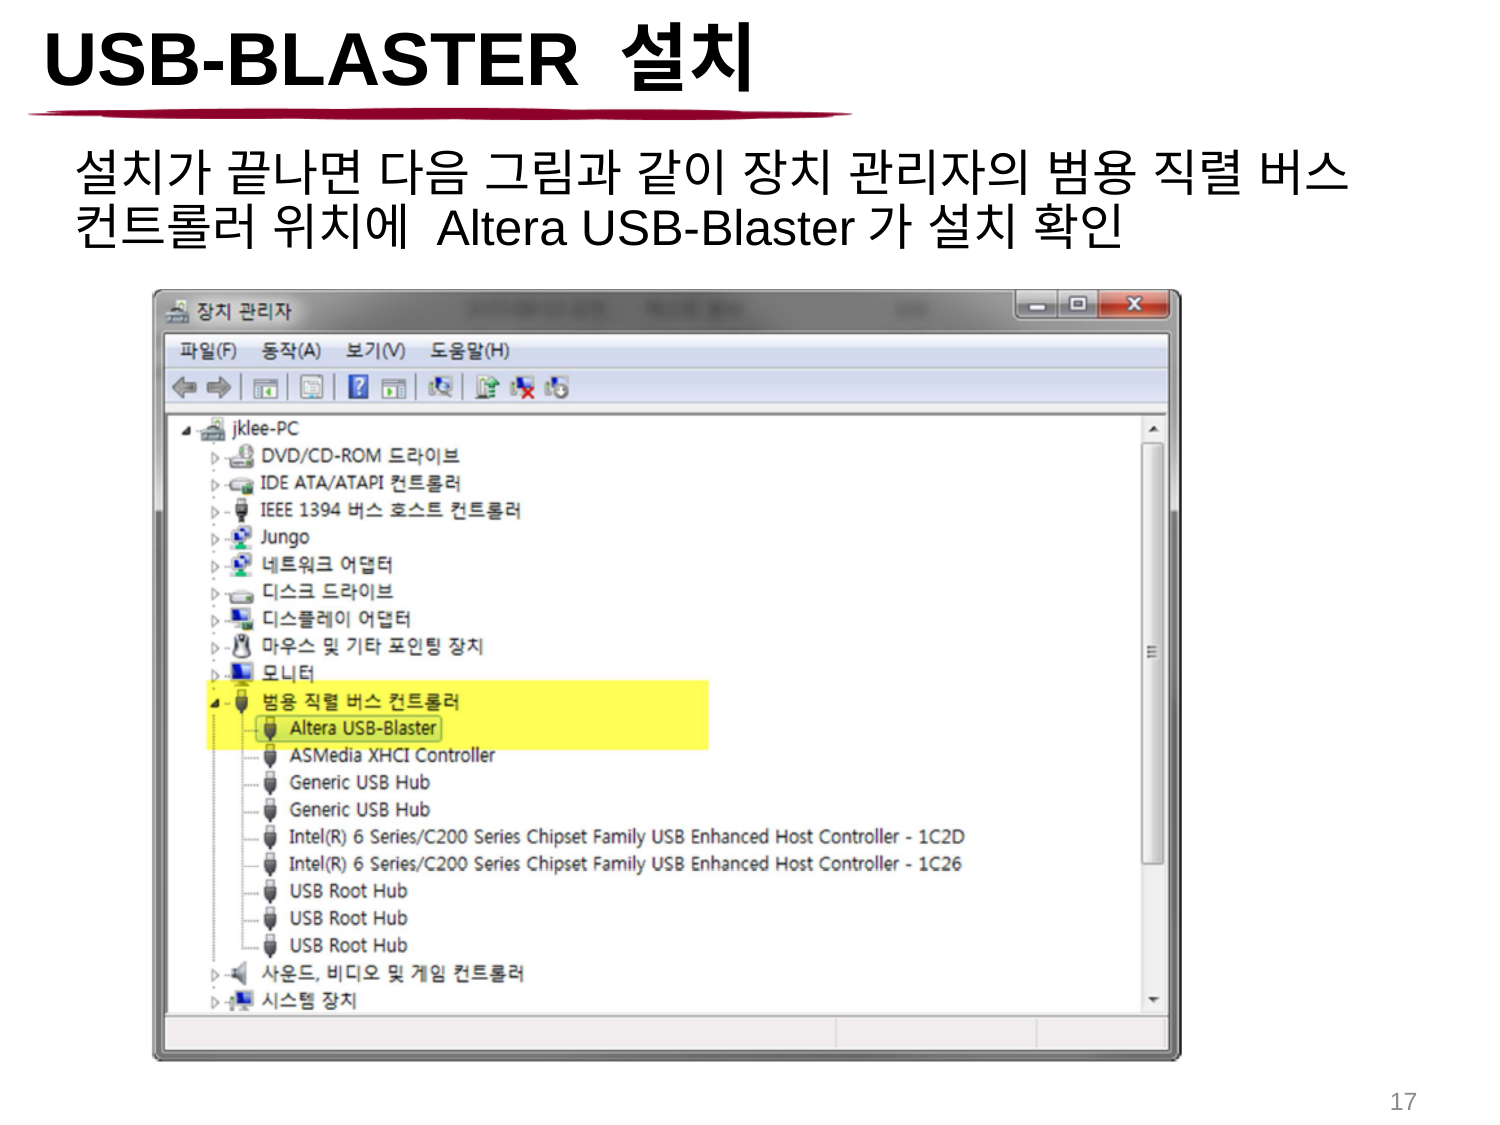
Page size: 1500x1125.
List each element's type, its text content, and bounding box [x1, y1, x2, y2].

picture [147, 289, 1200, 1063]
list 설치가 끝나면 다음 그림과 같이 장치 관리자의 범용 직렬 버스 컨트롤러 위치에 Altera USB-Blaster가 설치 확인 [59, 140, 1461, 1063]
picture [25, 98, 861, 130]
text_box USB-BLASTER 설치 [0, 13, 1158, 110]
slide_number 17 [1095, 1063, 1433, 1123]
